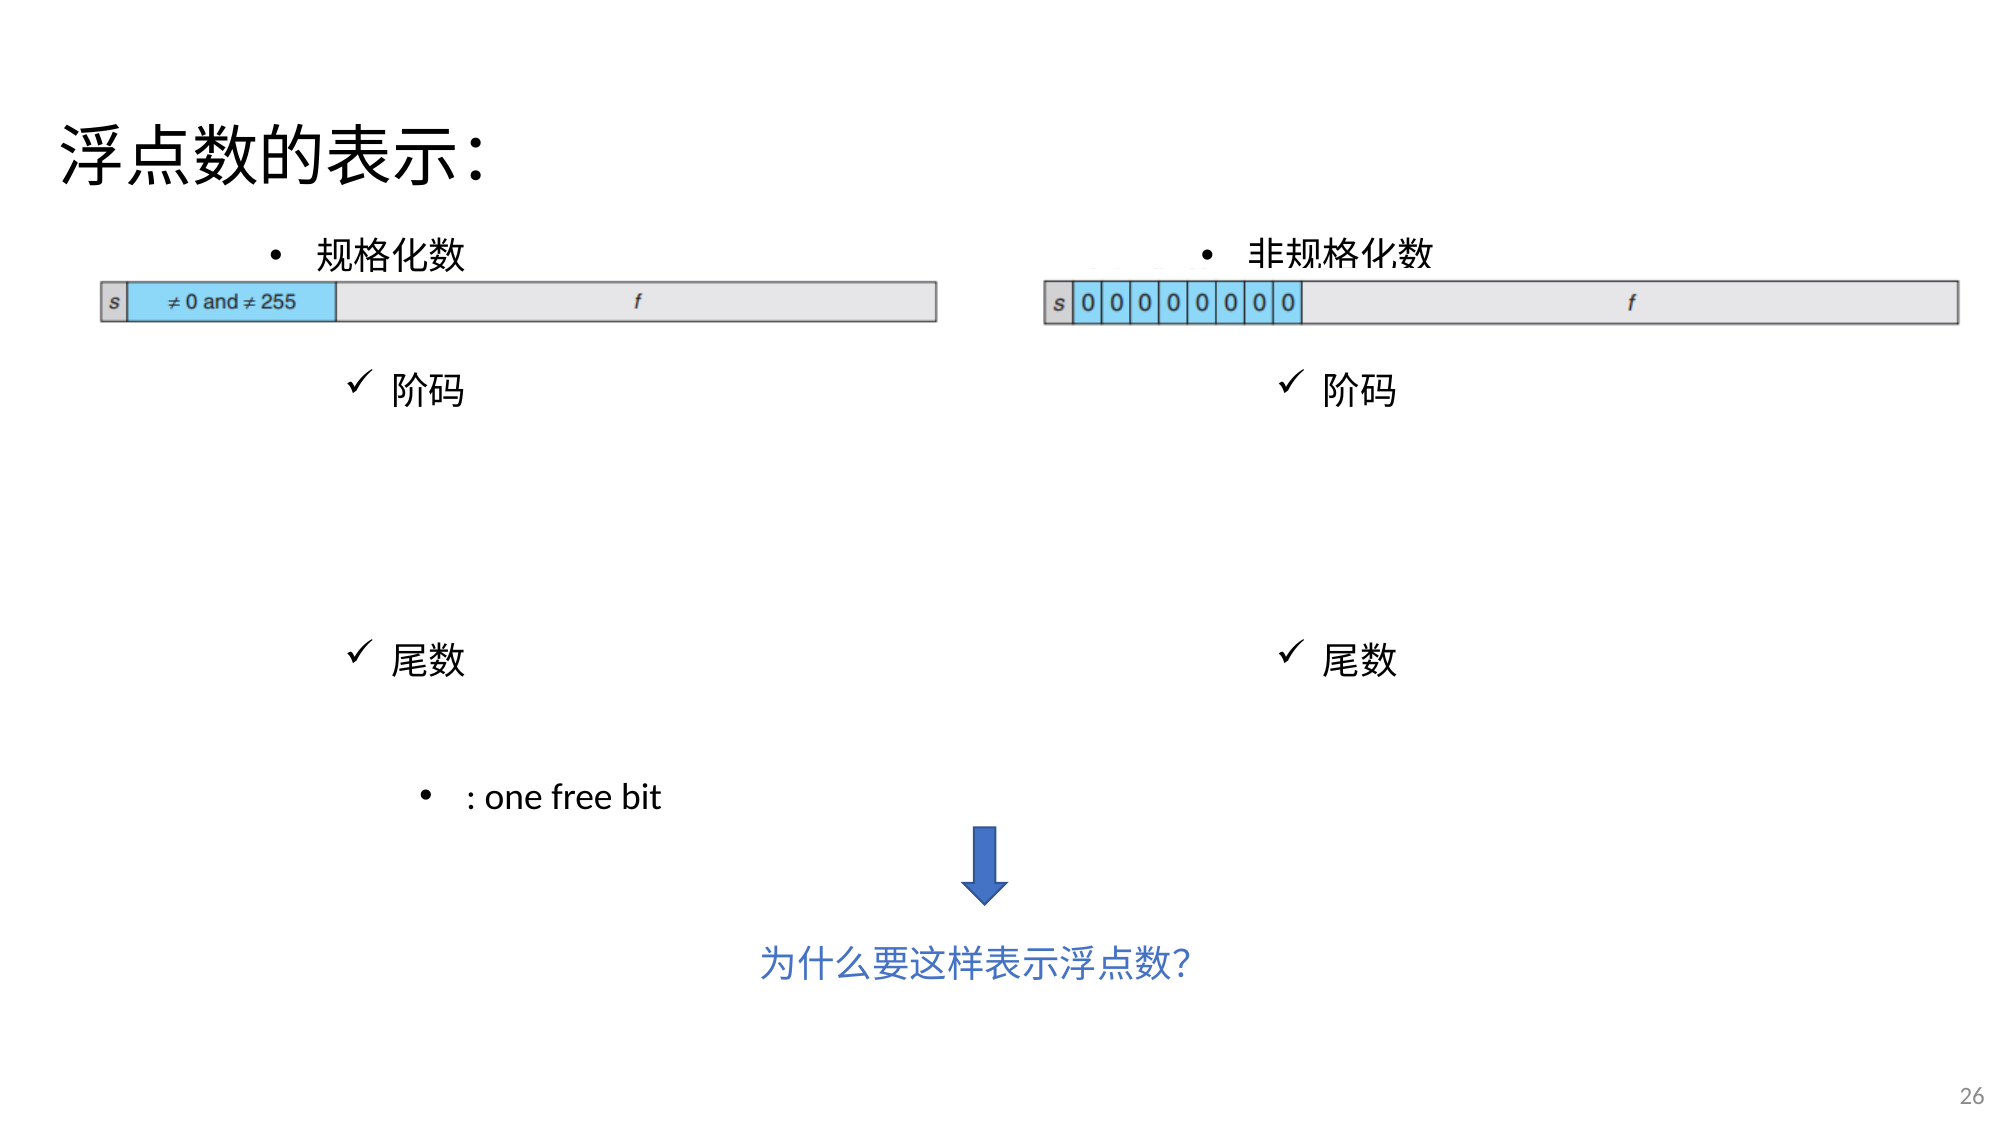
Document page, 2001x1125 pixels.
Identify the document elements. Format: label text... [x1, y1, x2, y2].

text_box 为什么要这样表示浮点数？ [744, 932, 1225, 992]
slide_number 26 [1550, 1065, 2000, 1125]
text_box [960, 826, 1009, 906]
picture [1027, 268, 2001, 343]
picture [85, 275, 1000, 328]
